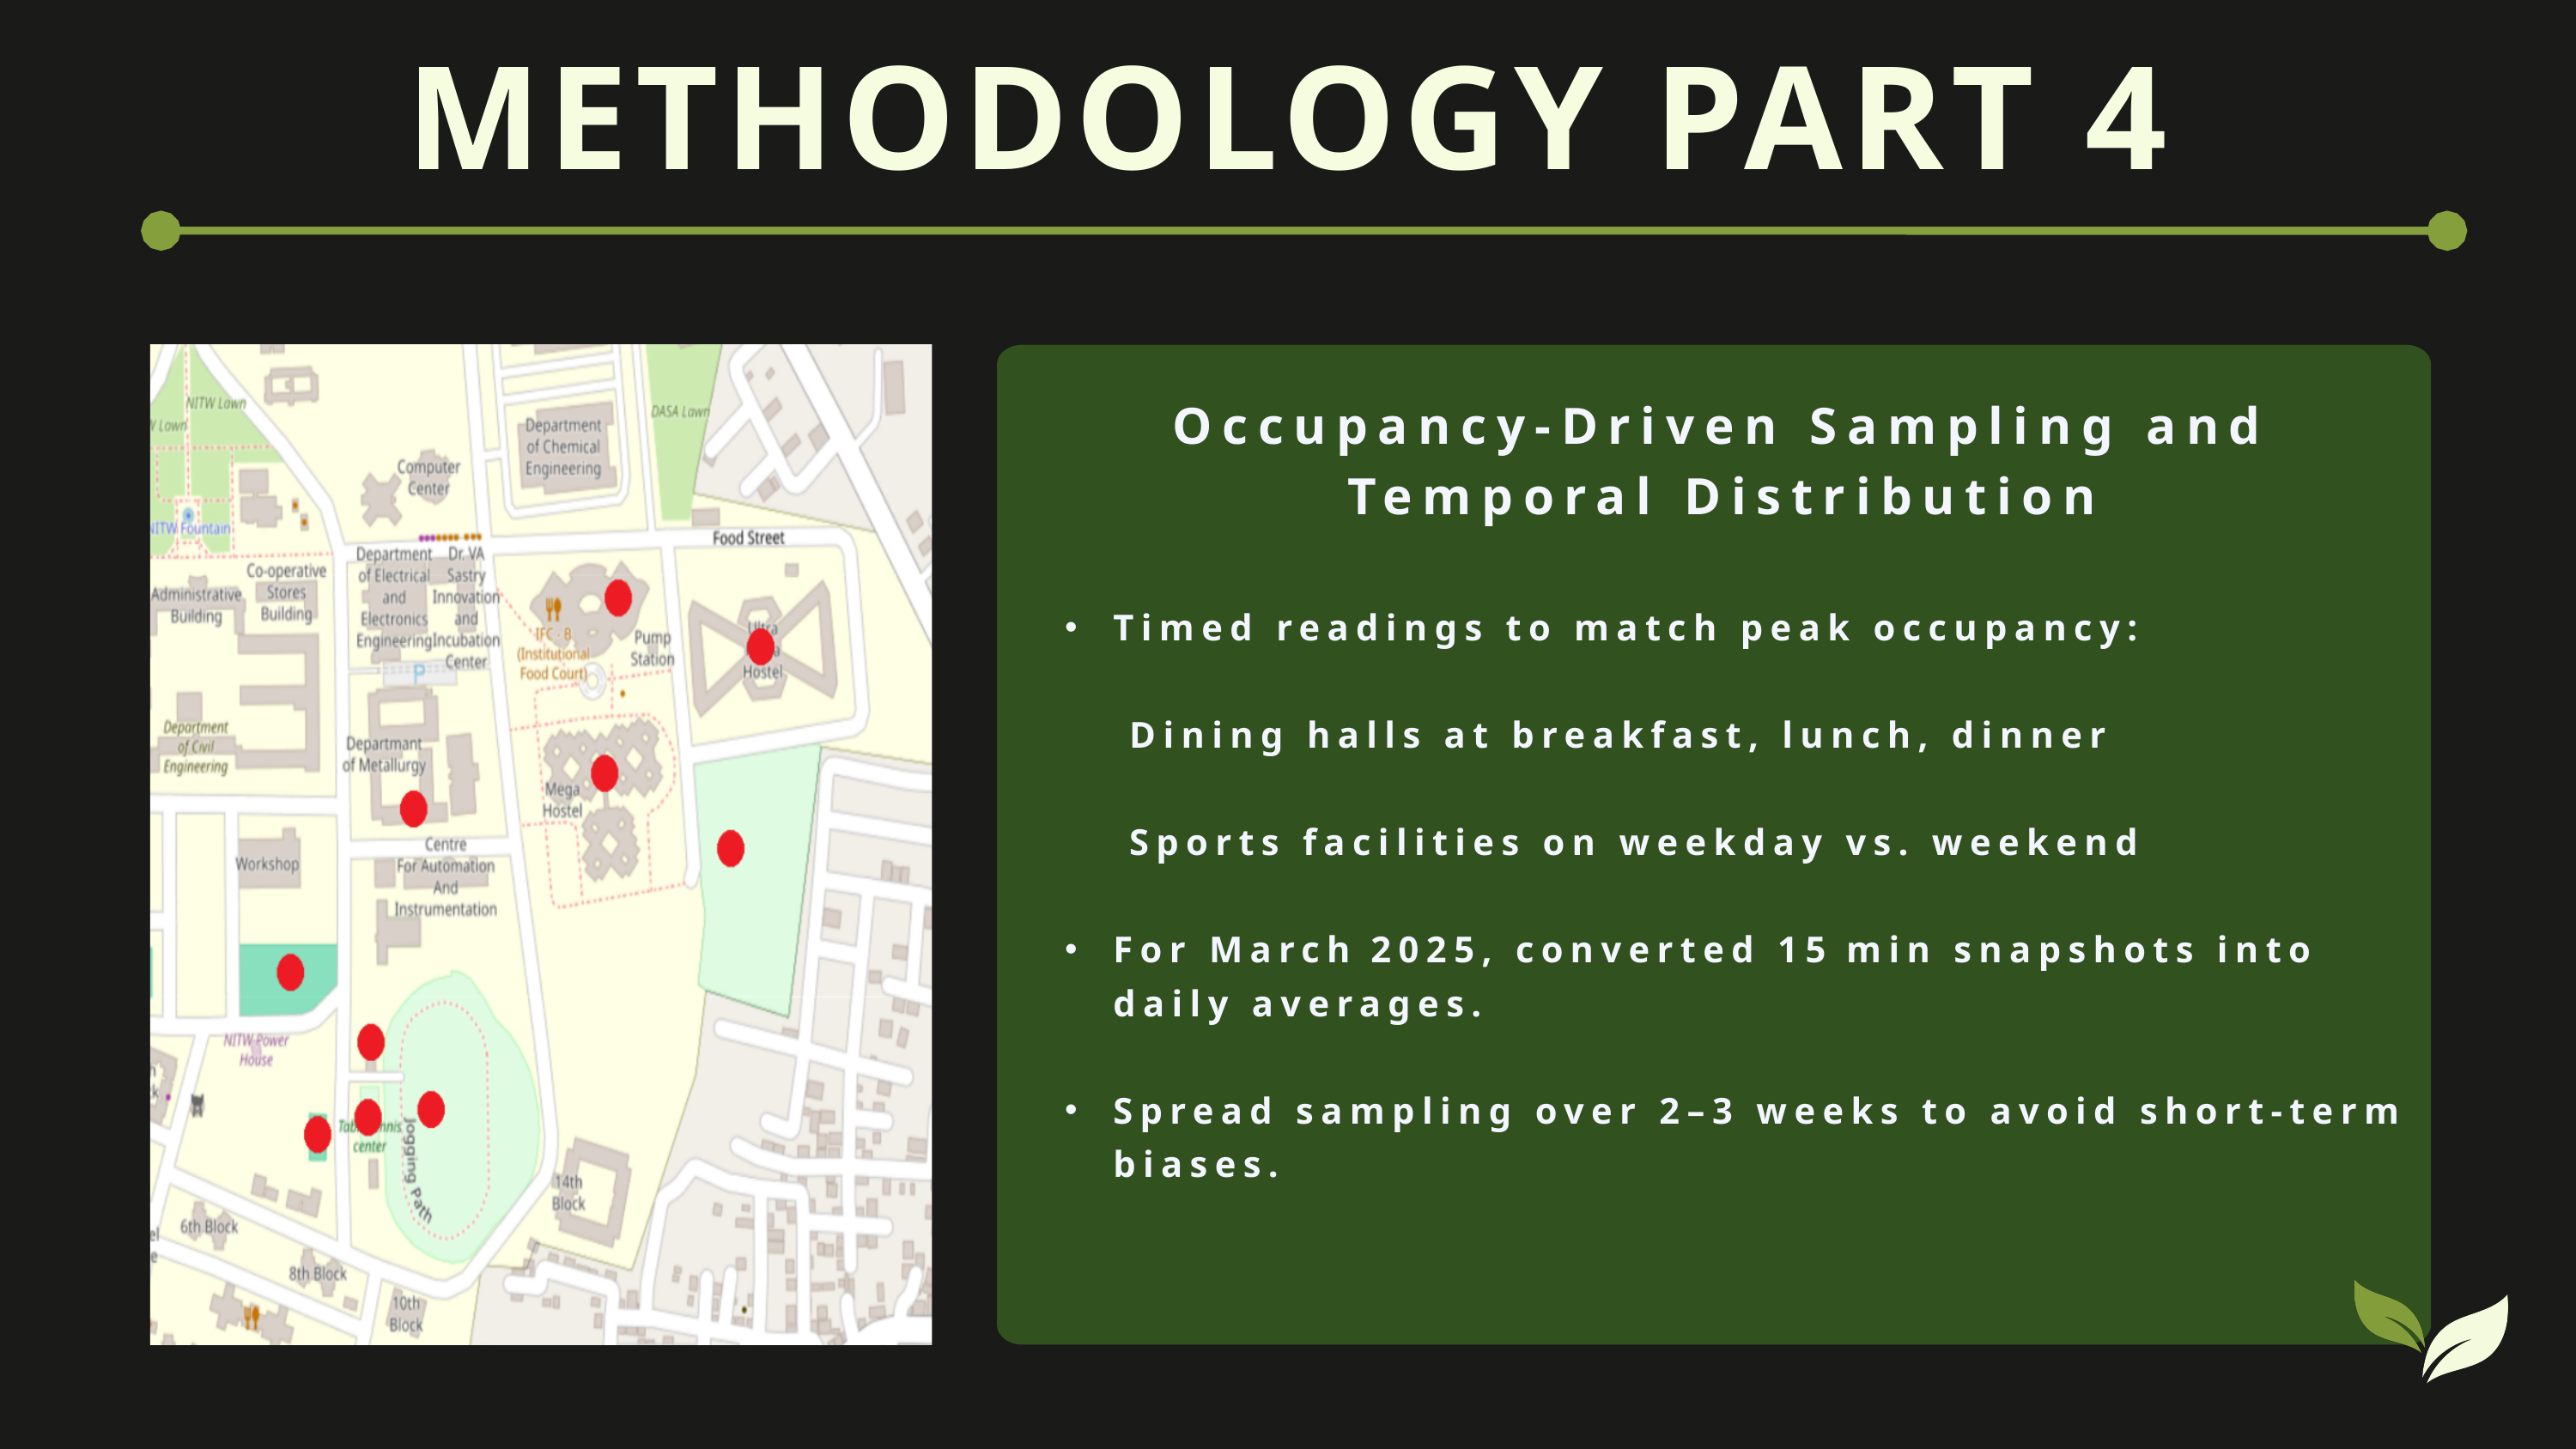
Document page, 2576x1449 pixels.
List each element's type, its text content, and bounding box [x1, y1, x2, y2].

text_box [152, 221, 2457, 240]
picture [149, 344, 933, 1345]
text_box METHODOLOGY PART 4 [144, 27, 2432, 199]
text_box [2354, 1279, 2508, 1384]
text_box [996, 344, 2432, 1345]
